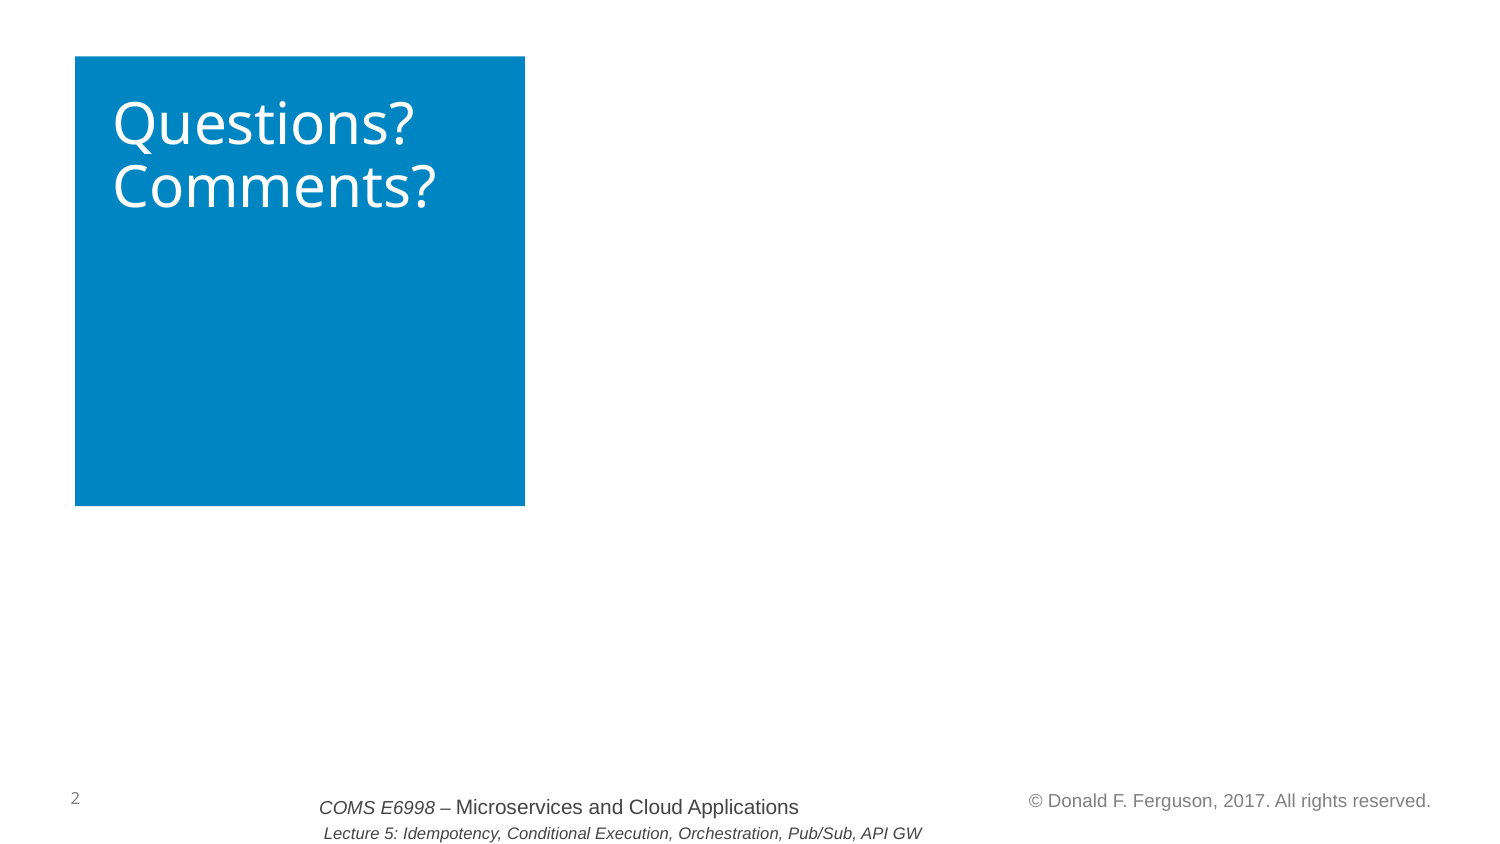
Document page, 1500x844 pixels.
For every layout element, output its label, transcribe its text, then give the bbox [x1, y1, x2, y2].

title Questions? Comments? [74, 56, 526, 507]
